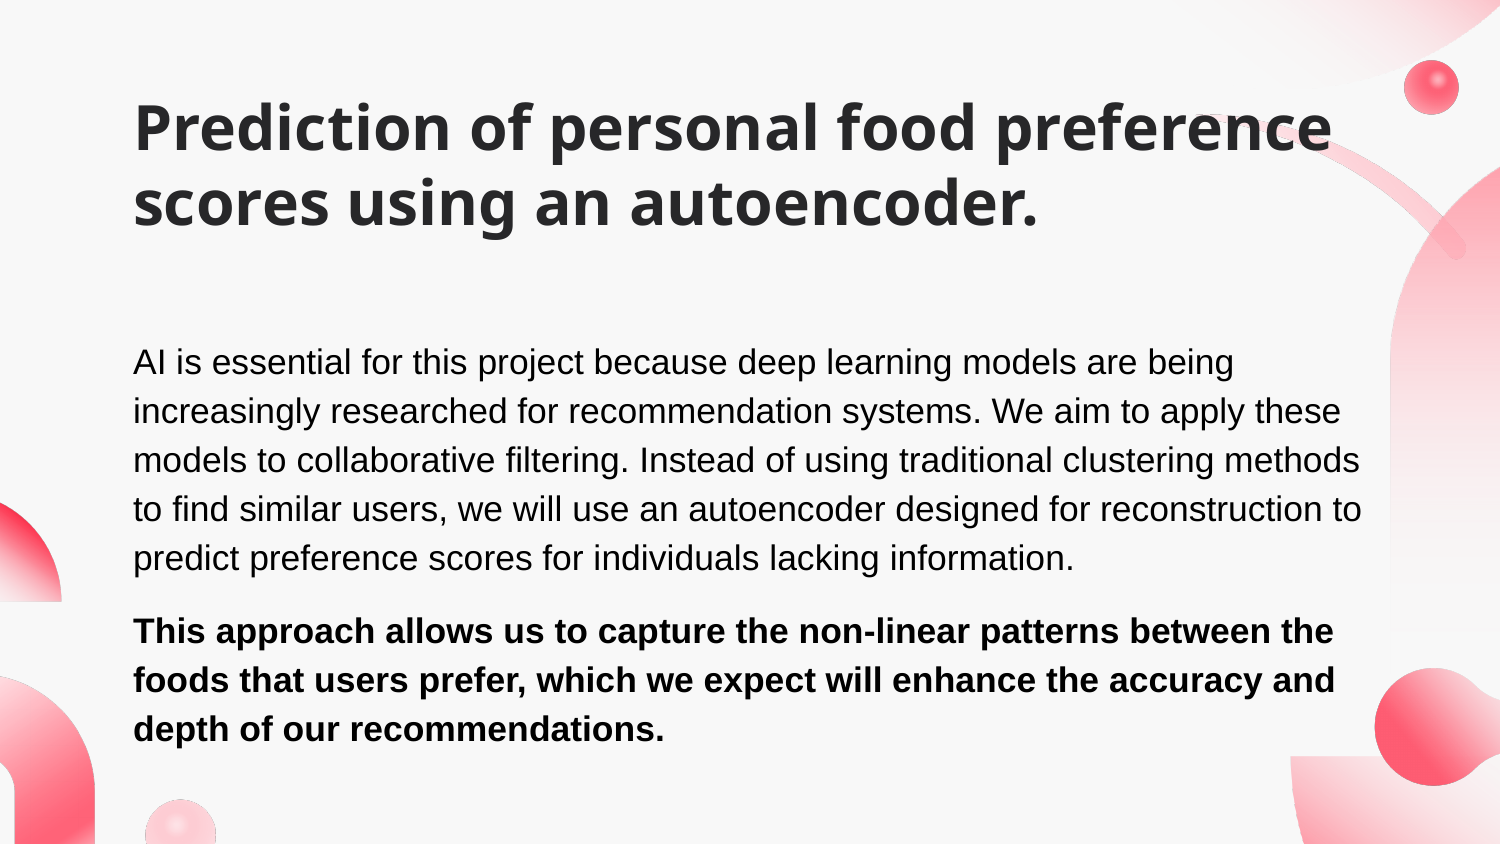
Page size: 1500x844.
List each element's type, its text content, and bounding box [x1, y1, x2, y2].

picture [0, 675, 118, 844]
title Prediction of personal food preference scores using an autoencoder. [118, 72, 1382, 167]
picture [0, 476, 76, 629]
subtitle AI is essential for this project because deep learning models are being increasingly researched for recommendation systems. We aim to apply these models to collaborative filtering. Instead of using traditional clustering methods to find similar users, we will use an autoencoder designed for reconstruction to predict preference scores for individuals lacking information. This approach allows us to capture the non-linear patterns between the foods that users prefer, which we expect will enhance the accuracy and depth of our recommendations. [118, 339, 1382, 844]
picture [919, 0, 1500, 844]
